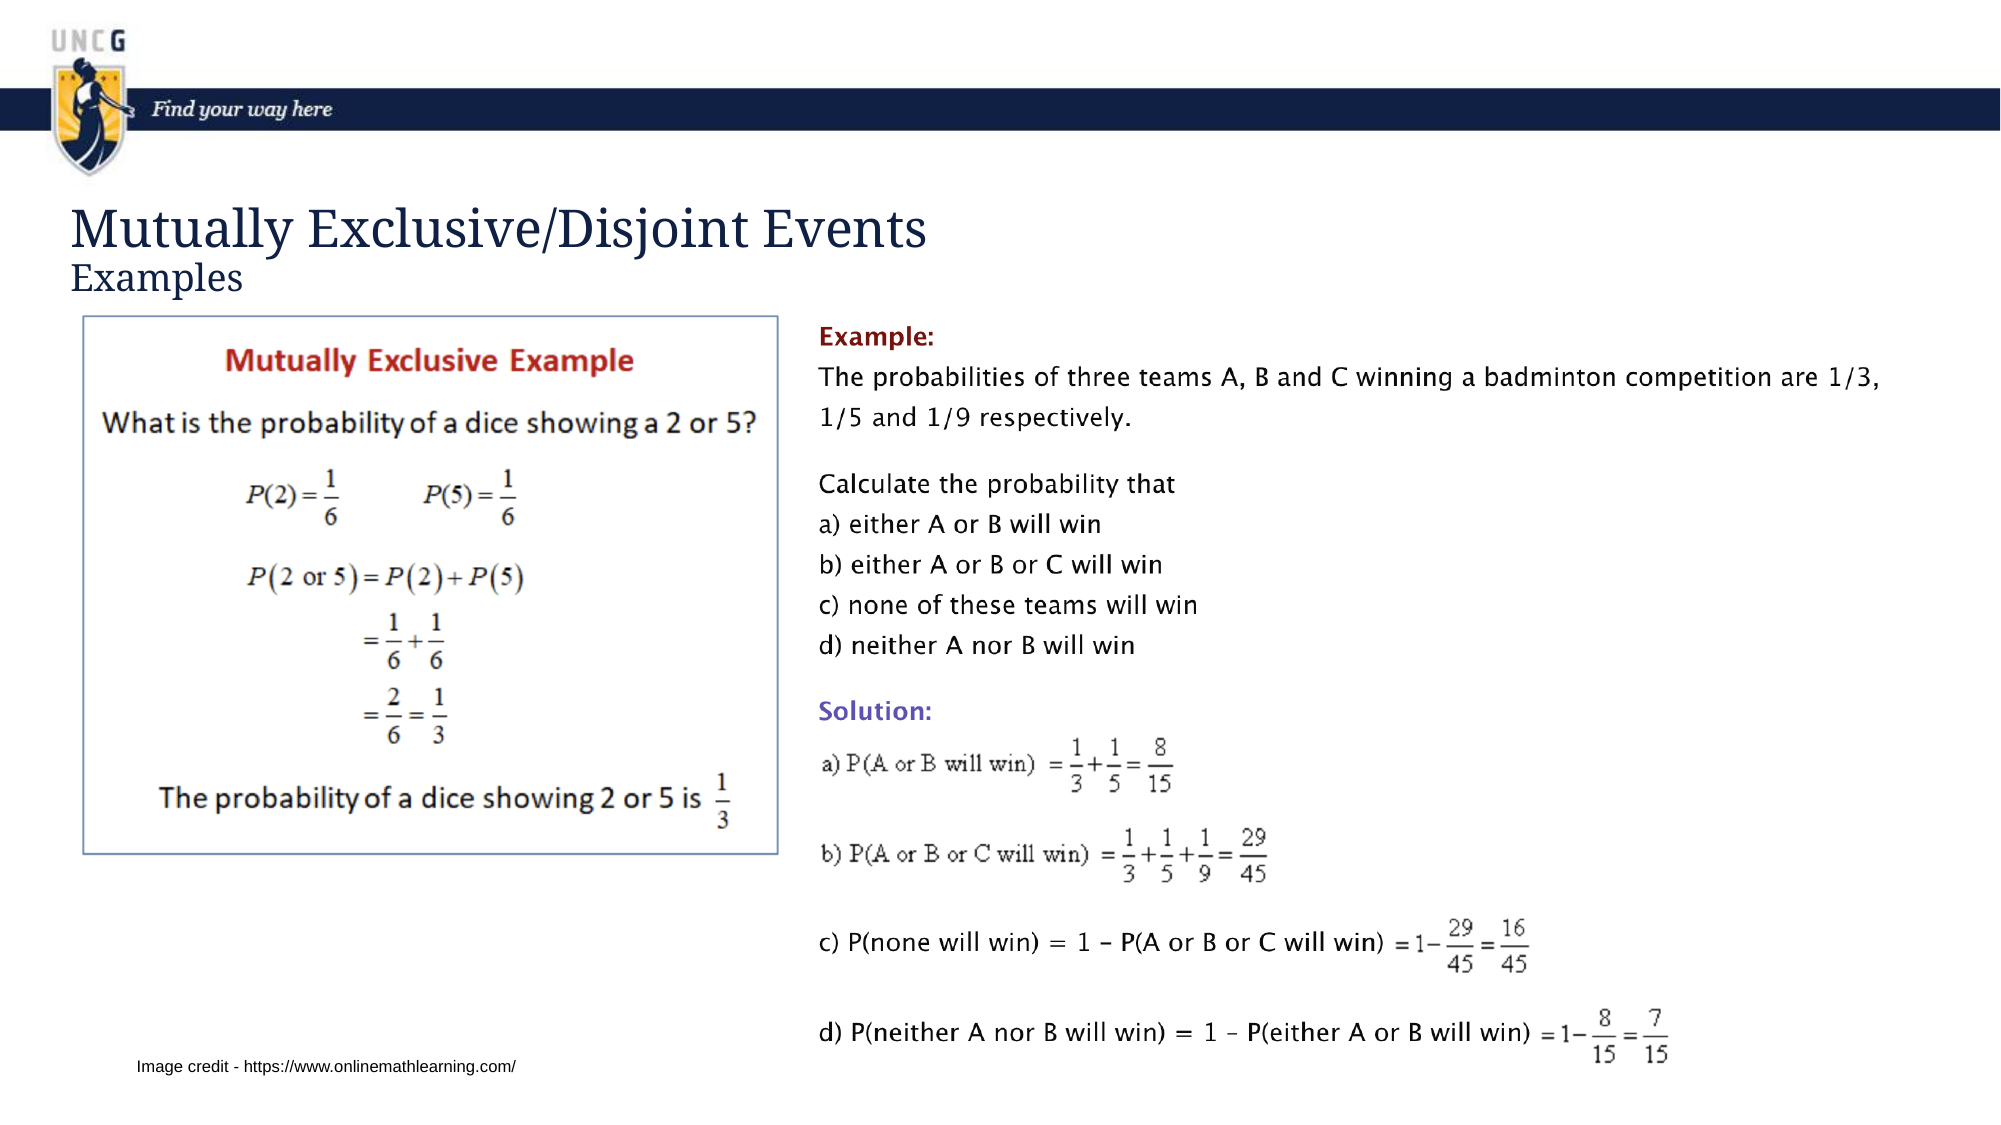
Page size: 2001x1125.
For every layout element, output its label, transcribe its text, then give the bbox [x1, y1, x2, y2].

text_box Image credit - https://www.onlinemathlearning.com/ [121, 1045, 619, 1086]
title Mutually Exclusive/Disjoint Events Examples [55, 192, 1556, 308]
picture [0, 0, 2001, 1125]
